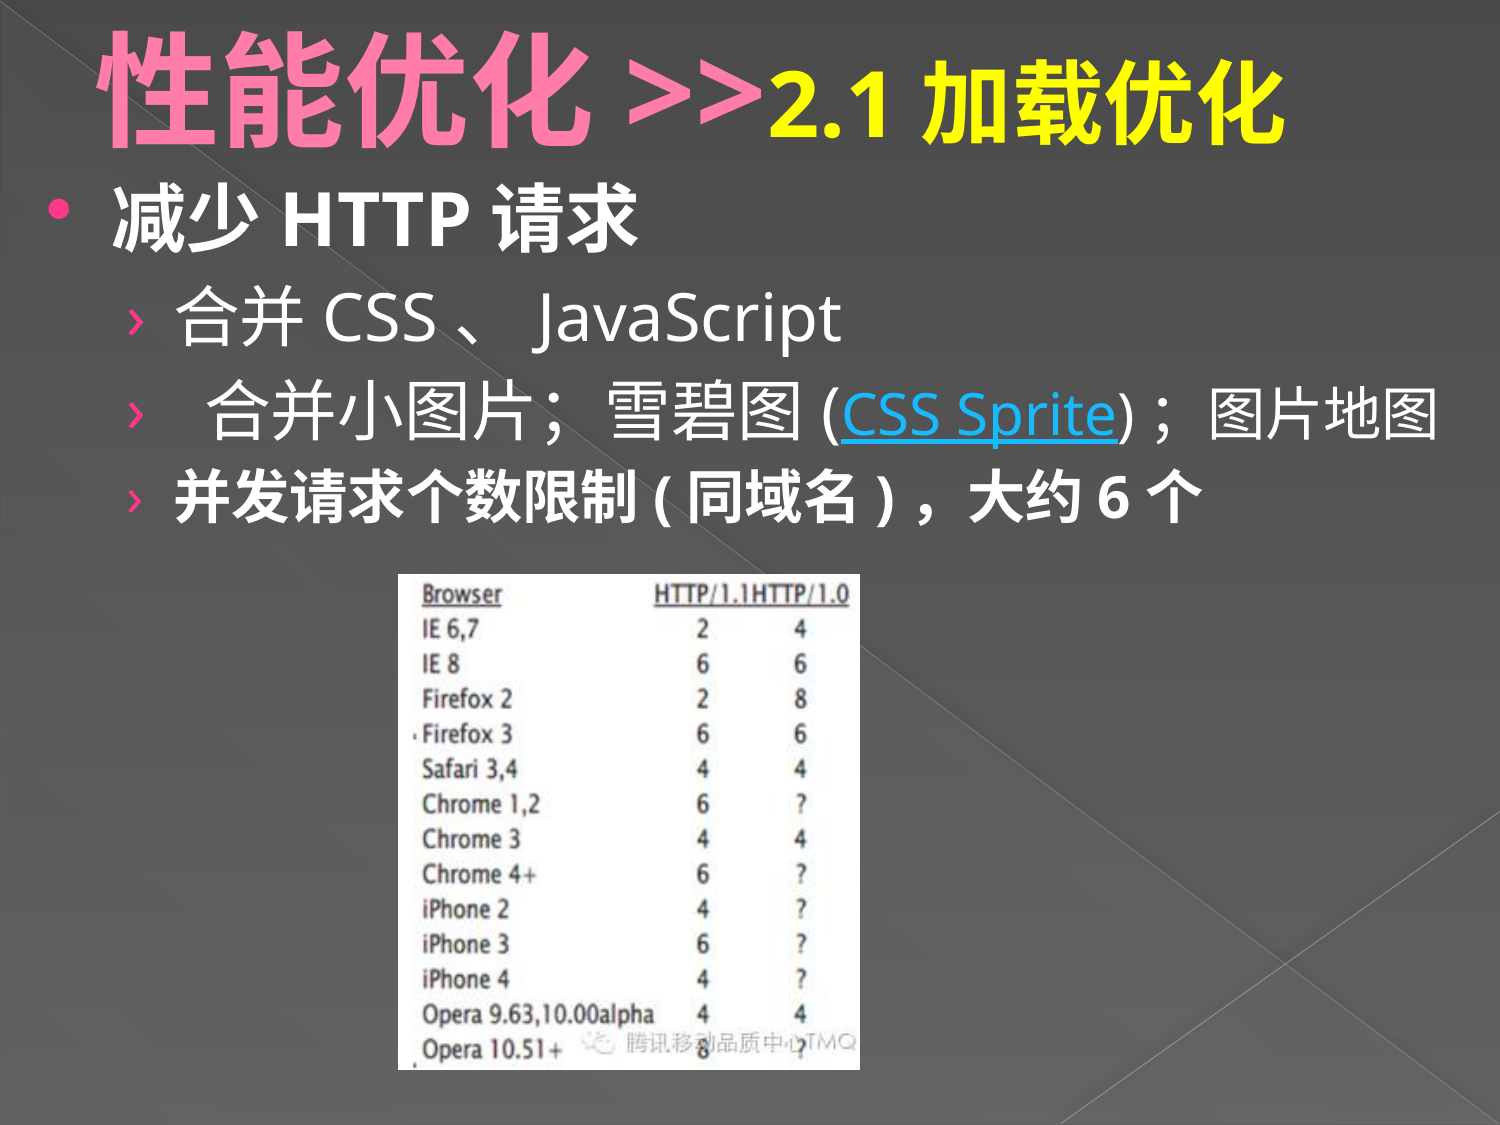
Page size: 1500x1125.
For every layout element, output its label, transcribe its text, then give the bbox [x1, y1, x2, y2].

title 性能优化>>2.1加载优化 [0, 0, 1425, 176]
picture [398, 573, 860, 1070]
text_box [81, 257, 1432, 390]
list 减少HTTP请求 合并CSS、JavaScript 合并小图片；雪碧图(CSS Sprite)；图片地图 并发请求个数限制(同域名)，大约6个 [23, 164, 1500, 1090]
